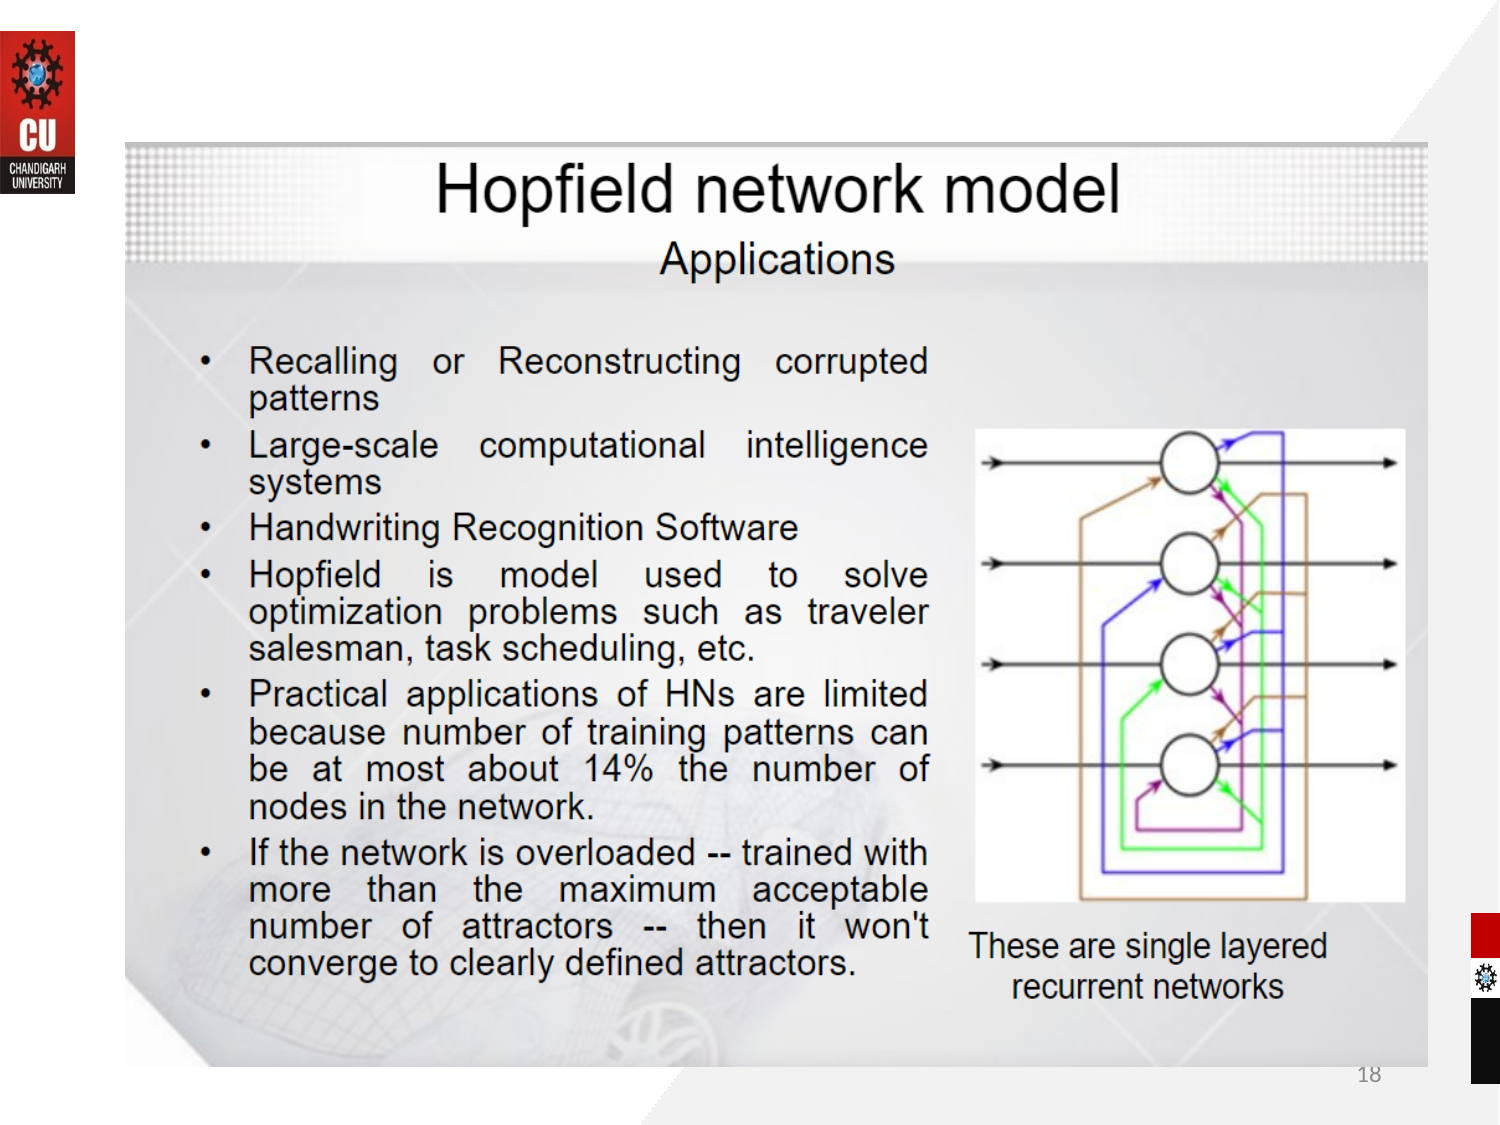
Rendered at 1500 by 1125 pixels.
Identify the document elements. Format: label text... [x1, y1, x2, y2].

slide_number 18 [1059, 1067, 1397, 1103]
picture [0, 0, 1500, 1125]
